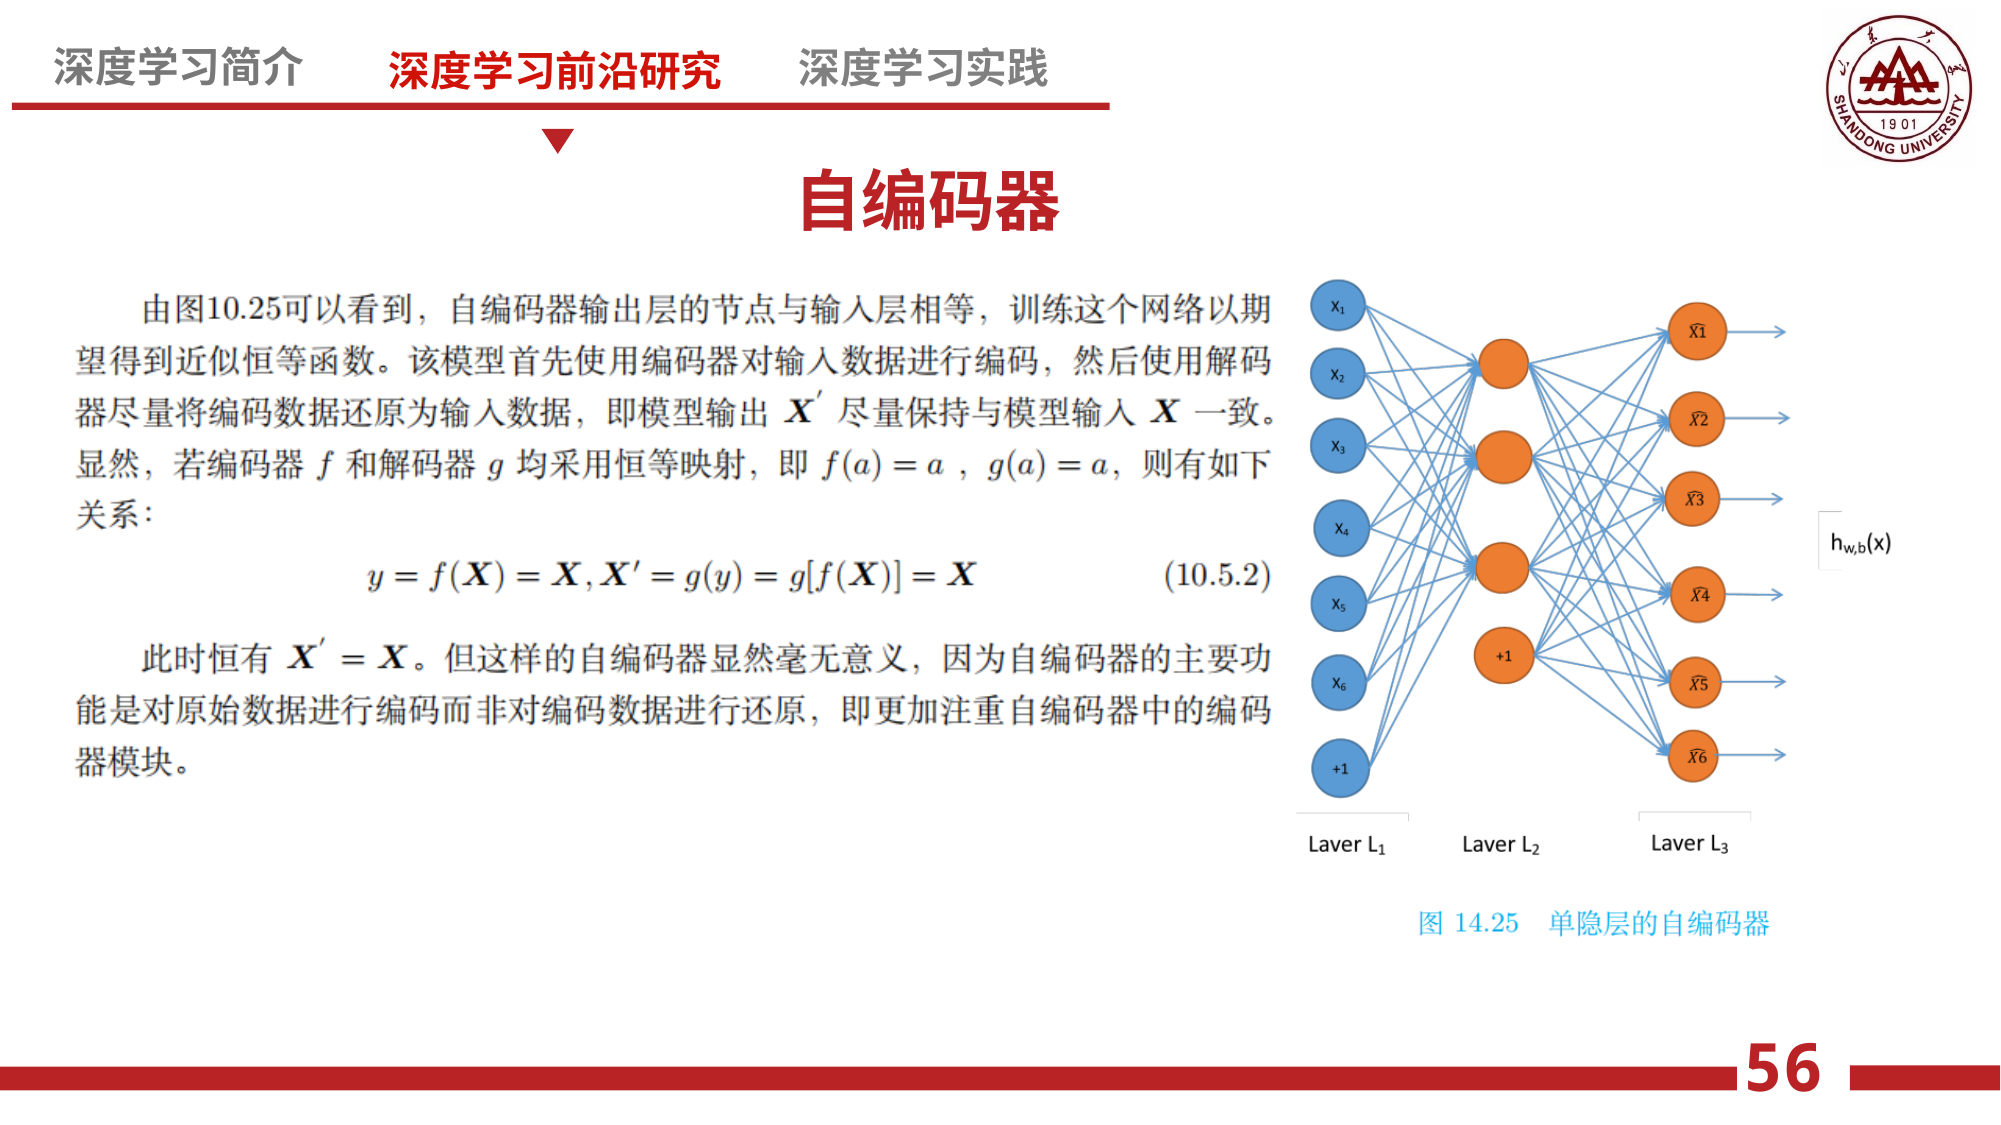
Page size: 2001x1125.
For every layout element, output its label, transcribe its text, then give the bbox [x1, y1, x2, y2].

picture [67, 252, 1899, 957]
text_box 自编码器 [748, 151, 1077, 247]
picture [1820, 9, 1977, 167]
